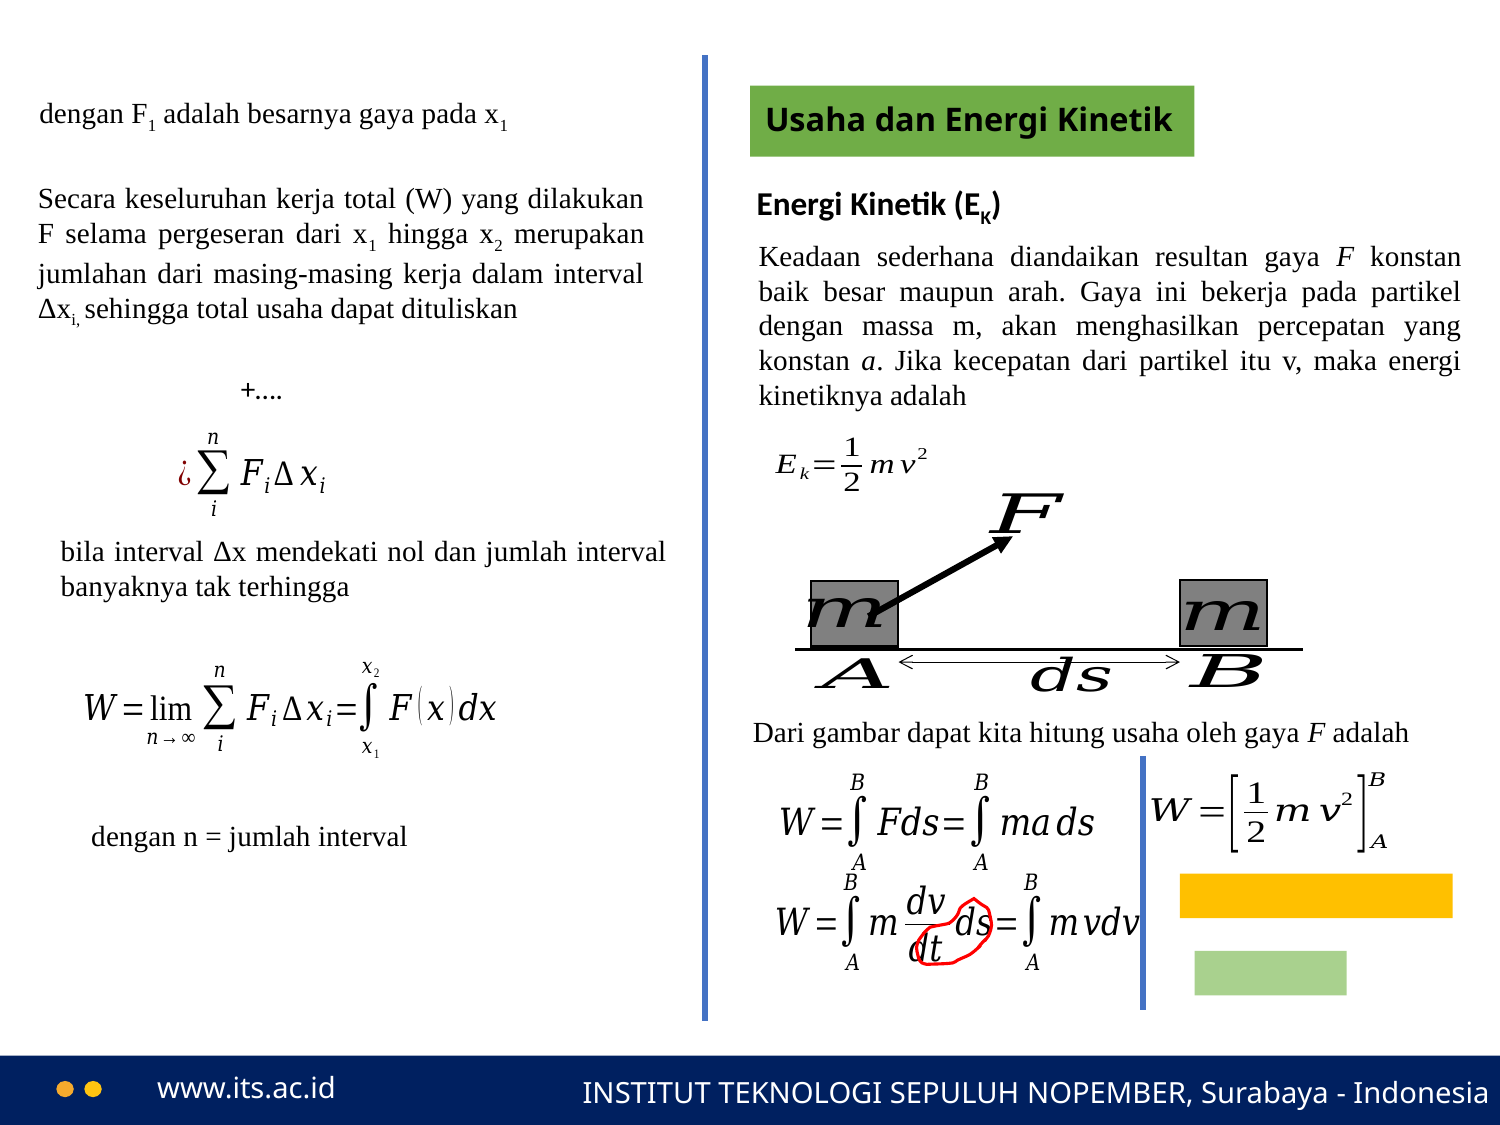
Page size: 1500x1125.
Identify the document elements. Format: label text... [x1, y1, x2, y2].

text_box bila interval Δx mendekati nol dan jumlah interval banyaknya tak terhingga [45, 525, 682, 611]
text_box [915, 897, 993, 966]
text_box dengan n = jumlah interval [76, 809, 488, 860]
text_box dengan F1 adalah besarnya gaya pada x1 [24, 87, 615, 142]
title Usaha dan Energi Kinetik [750, 85, 1195, 157]
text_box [795, 485, 1303, 703]
text_box Energi Kinetik (EK) [741, 175, 1098, 236]
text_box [0, 1055, 1500, 1125]
text_box Keadaan sederhana diandaikan resultan gaya F konstan baik besar maupun arah. Gaya ini bekerja pada partikel dengan massa m, akan menghasilkan percepatan yang konstan a. Jika kecepatan dari partikel itu v, maka energi kinetiknya adalah [743, 229, 1477, 419]
text_box Dari gambar dapat kita hitung usaha oleh gaya F adalah [738, 706, 1471, 756]
text_box Secara keseluruhan kerja total (W) yang dilakukan F selama pergeseran dari x1 hingga x2 merupakan jumlahan dari masing-masing kerja dalam interval Δxi, sehingga total usaha dapat dituliskan [23, 172, 660, 372]
